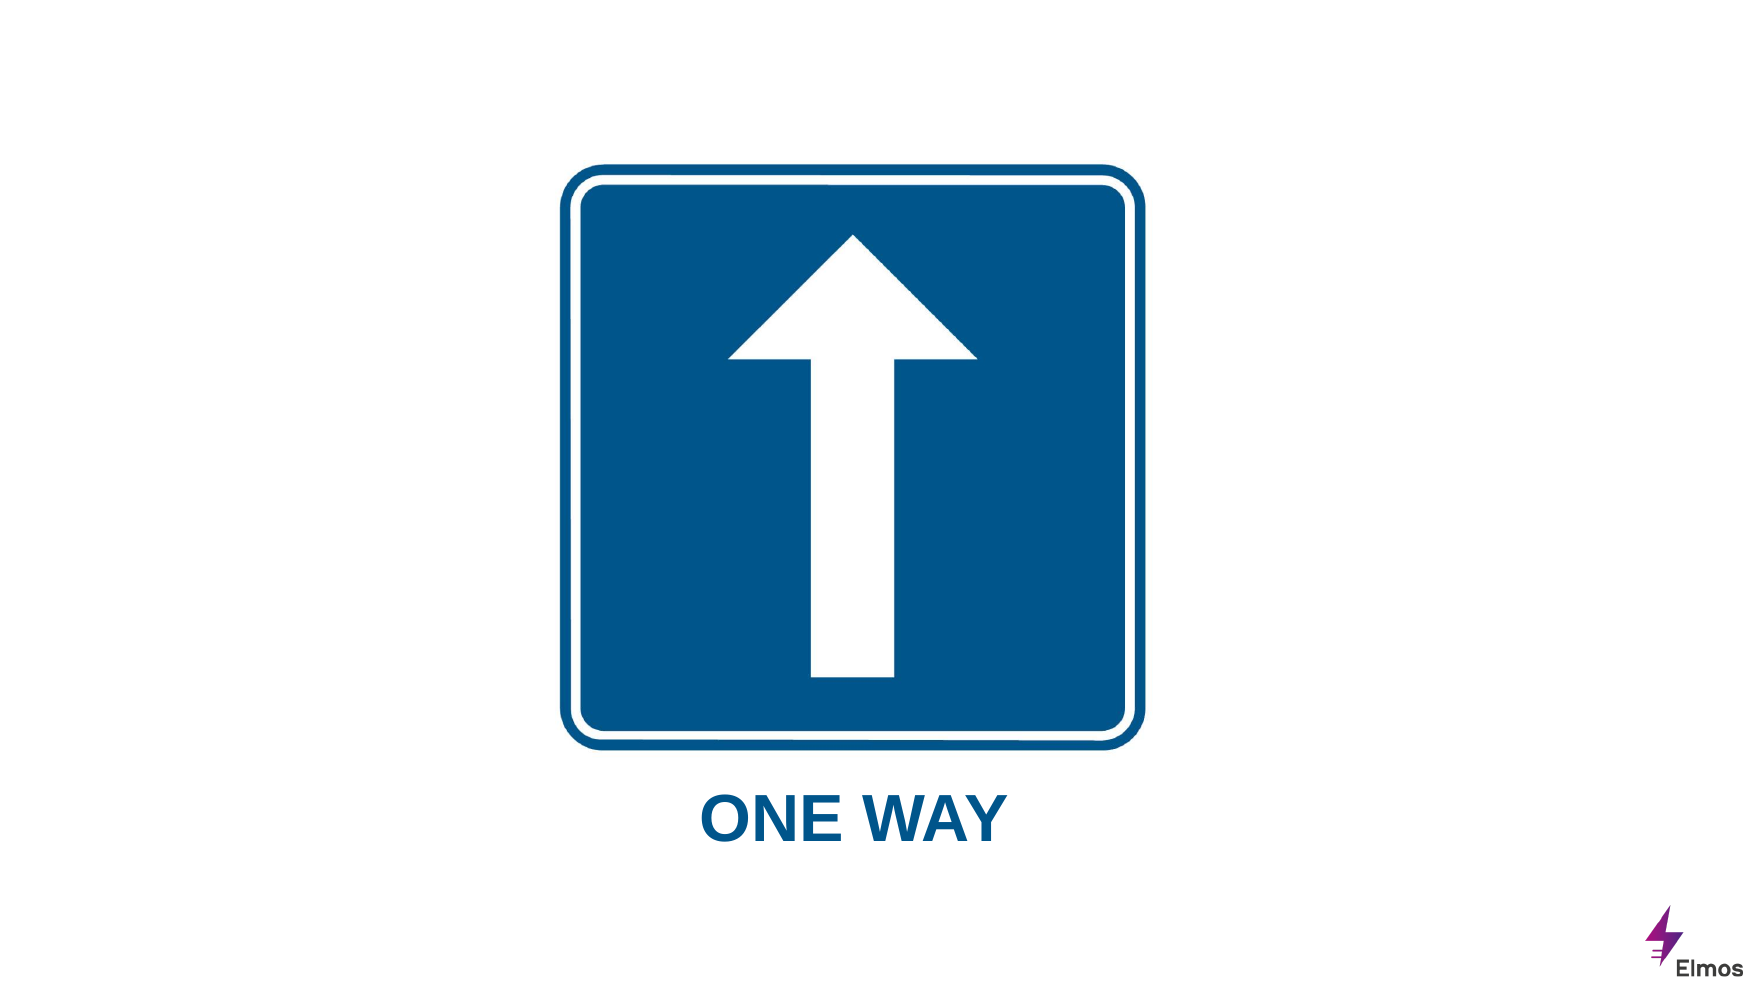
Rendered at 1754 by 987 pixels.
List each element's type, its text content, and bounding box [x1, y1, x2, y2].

text_box ONE WAY [684, 767, 1024, 863]
picture [555, 160, 1153, 758]
picture [1645, 905, 1743, 977]
